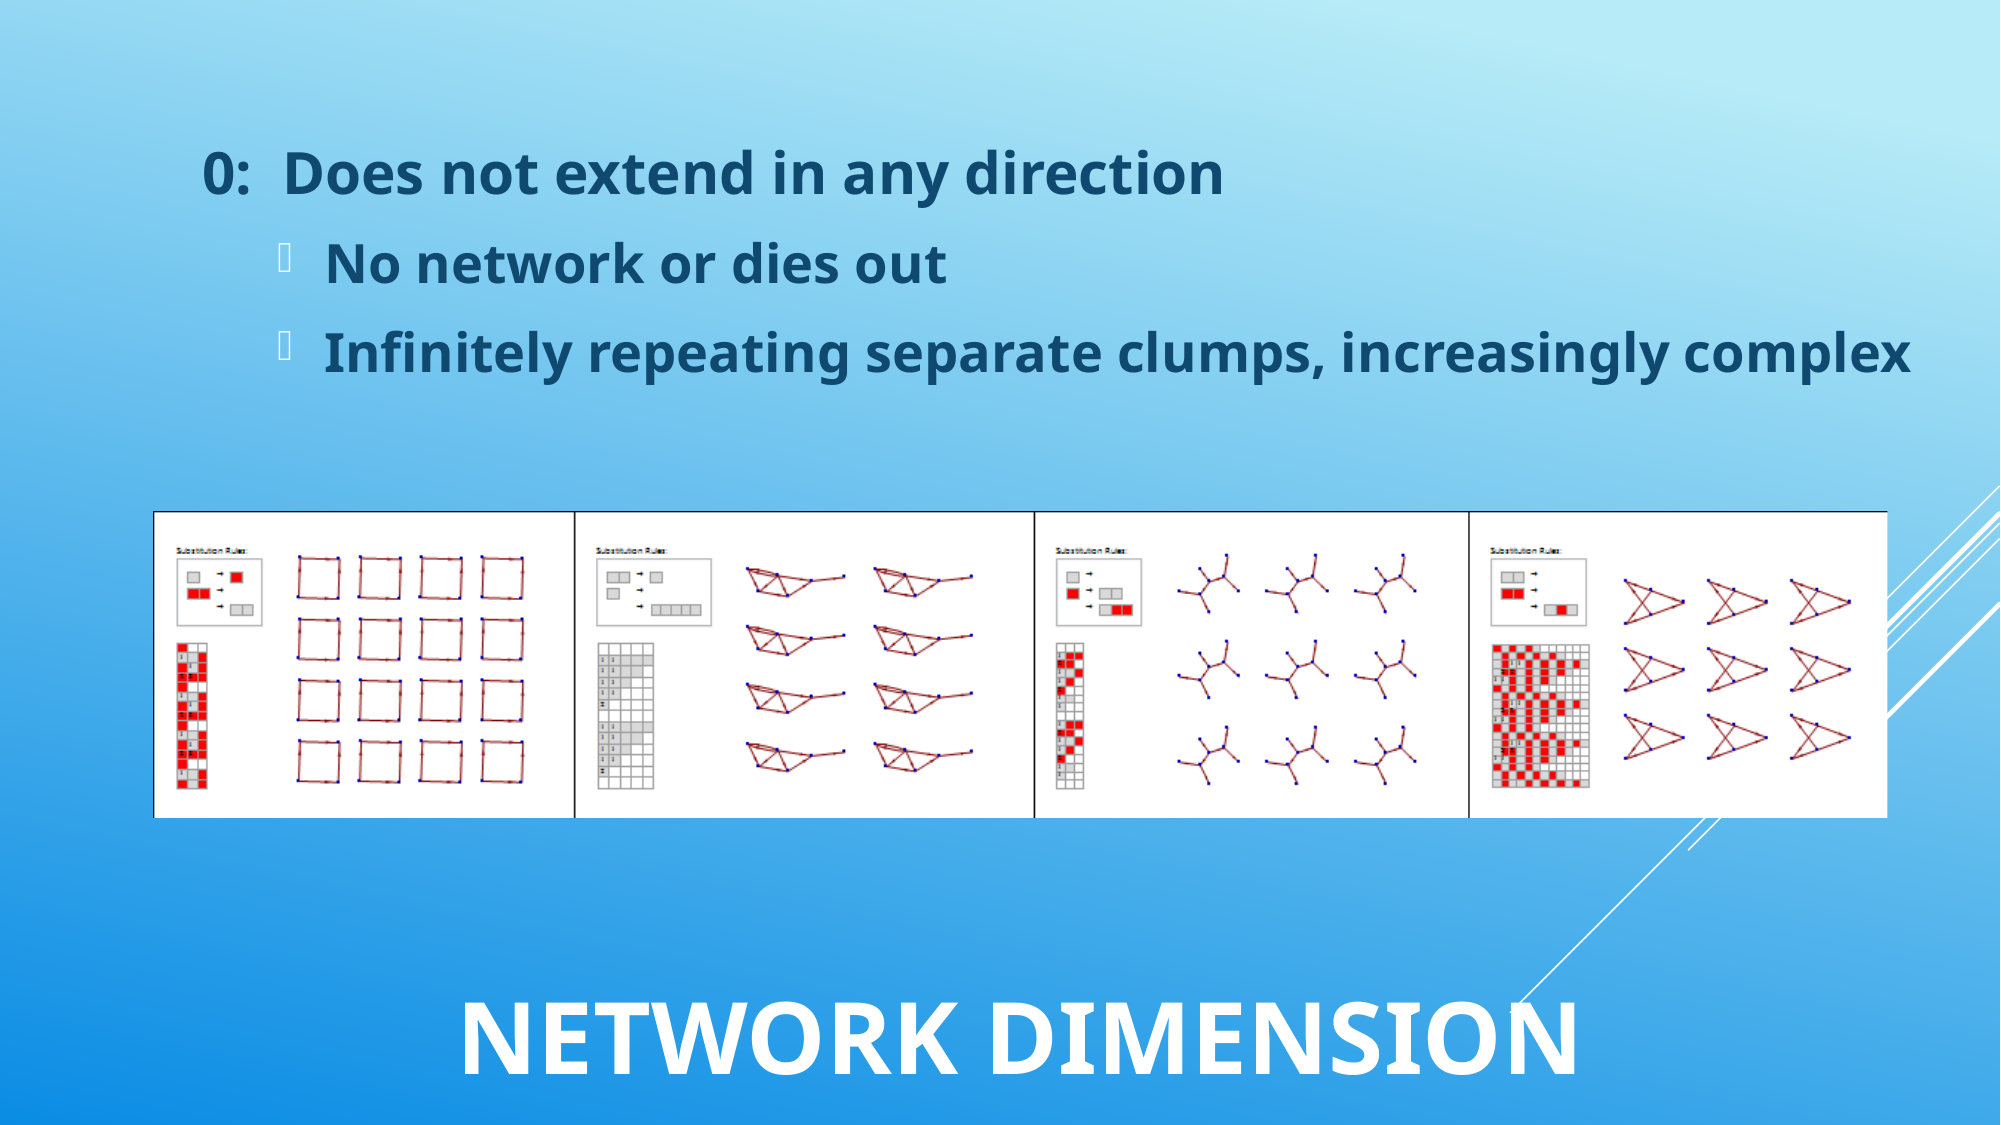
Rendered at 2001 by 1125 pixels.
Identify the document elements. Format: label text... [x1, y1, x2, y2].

picture [152, 510, 1888, 818]
list 0: Does not extend in any direction No network or dies out Infinitely repeating separate clumps, increasingly complex [112, 112, 1961, 978]
title Network dimension [112, 977, 1929, 1092]
